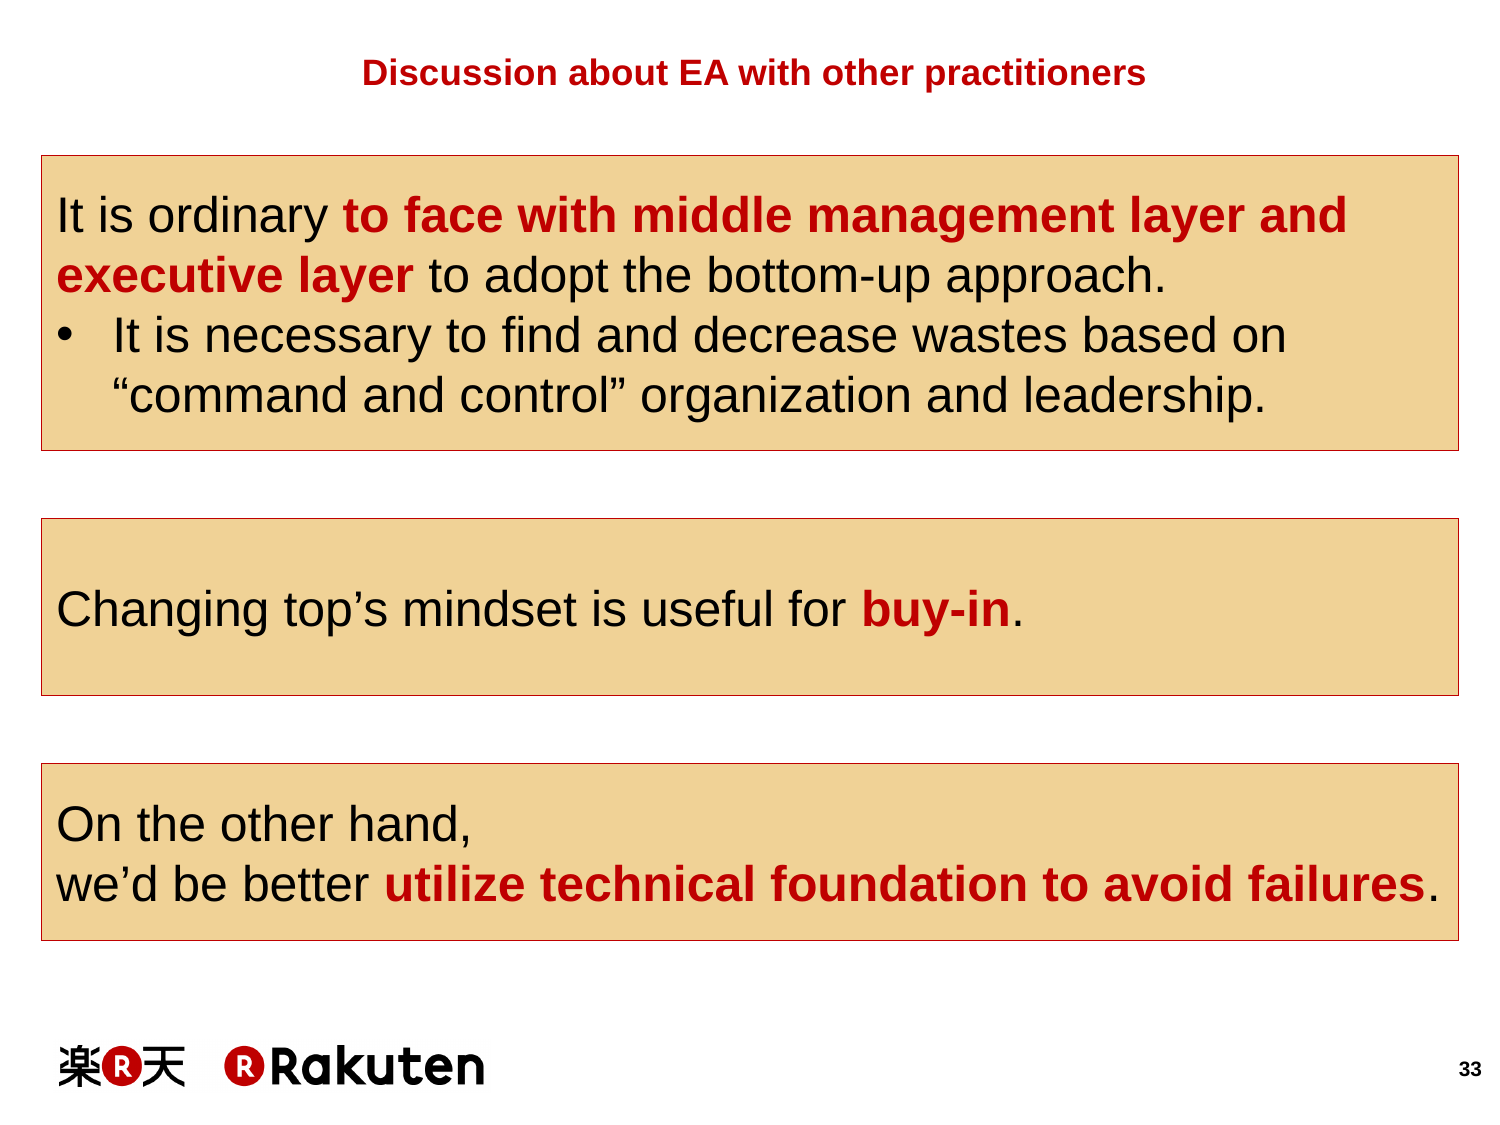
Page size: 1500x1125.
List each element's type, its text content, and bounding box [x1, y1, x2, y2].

text_box Changing top’s mindset is useful for buy-in. [41, 518, 1459, 696]
text_box On the other hand, we’d be better utilize technical foundation to avoid failures. [41, 763, 1459, 941]
title Discussion about EA with other practitioners [59, 41, 1441, 101]
picture [53, 1039, 491, 1093]
text_box It is ordinary to face with middle management layer and executive layer to adopt the bottom-up approach. It is necessary to find and decrease wastes based on “command and control” organization and leadership. [41, 155, 1459, 451]
